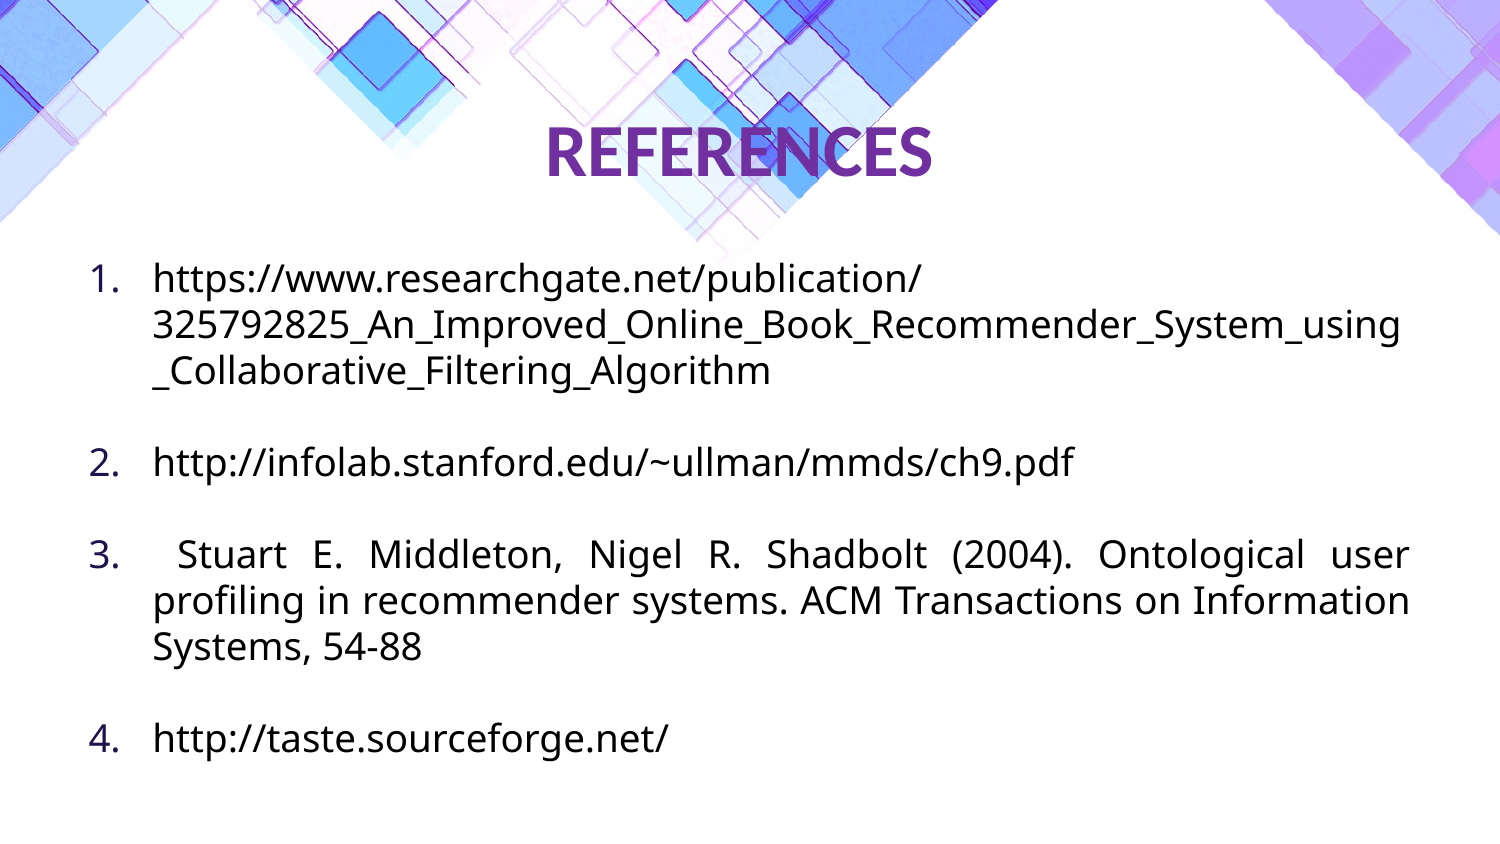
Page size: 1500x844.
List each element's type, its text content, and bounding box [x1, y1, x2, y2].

list https://www.researchgate.net/publication/ 325792825_An_Improved_Online_Book_Recommender_System_using_Collaborative_Filtering_Algorithm http://infolab.stanford.edu/~ullman/mmds/ch9.pdf Stuart E. Middleton, Nigel R. Shadbolt (2004). Ontological user profiling in recommender systems. ACM Transactions on Information Systems, 54-88 http://taste.sourceforge.net/ [73, 246, 1427, 773]
title REFERENCES [64, 76, 1415, 217]
picture [0, 0, 1500, 844]
